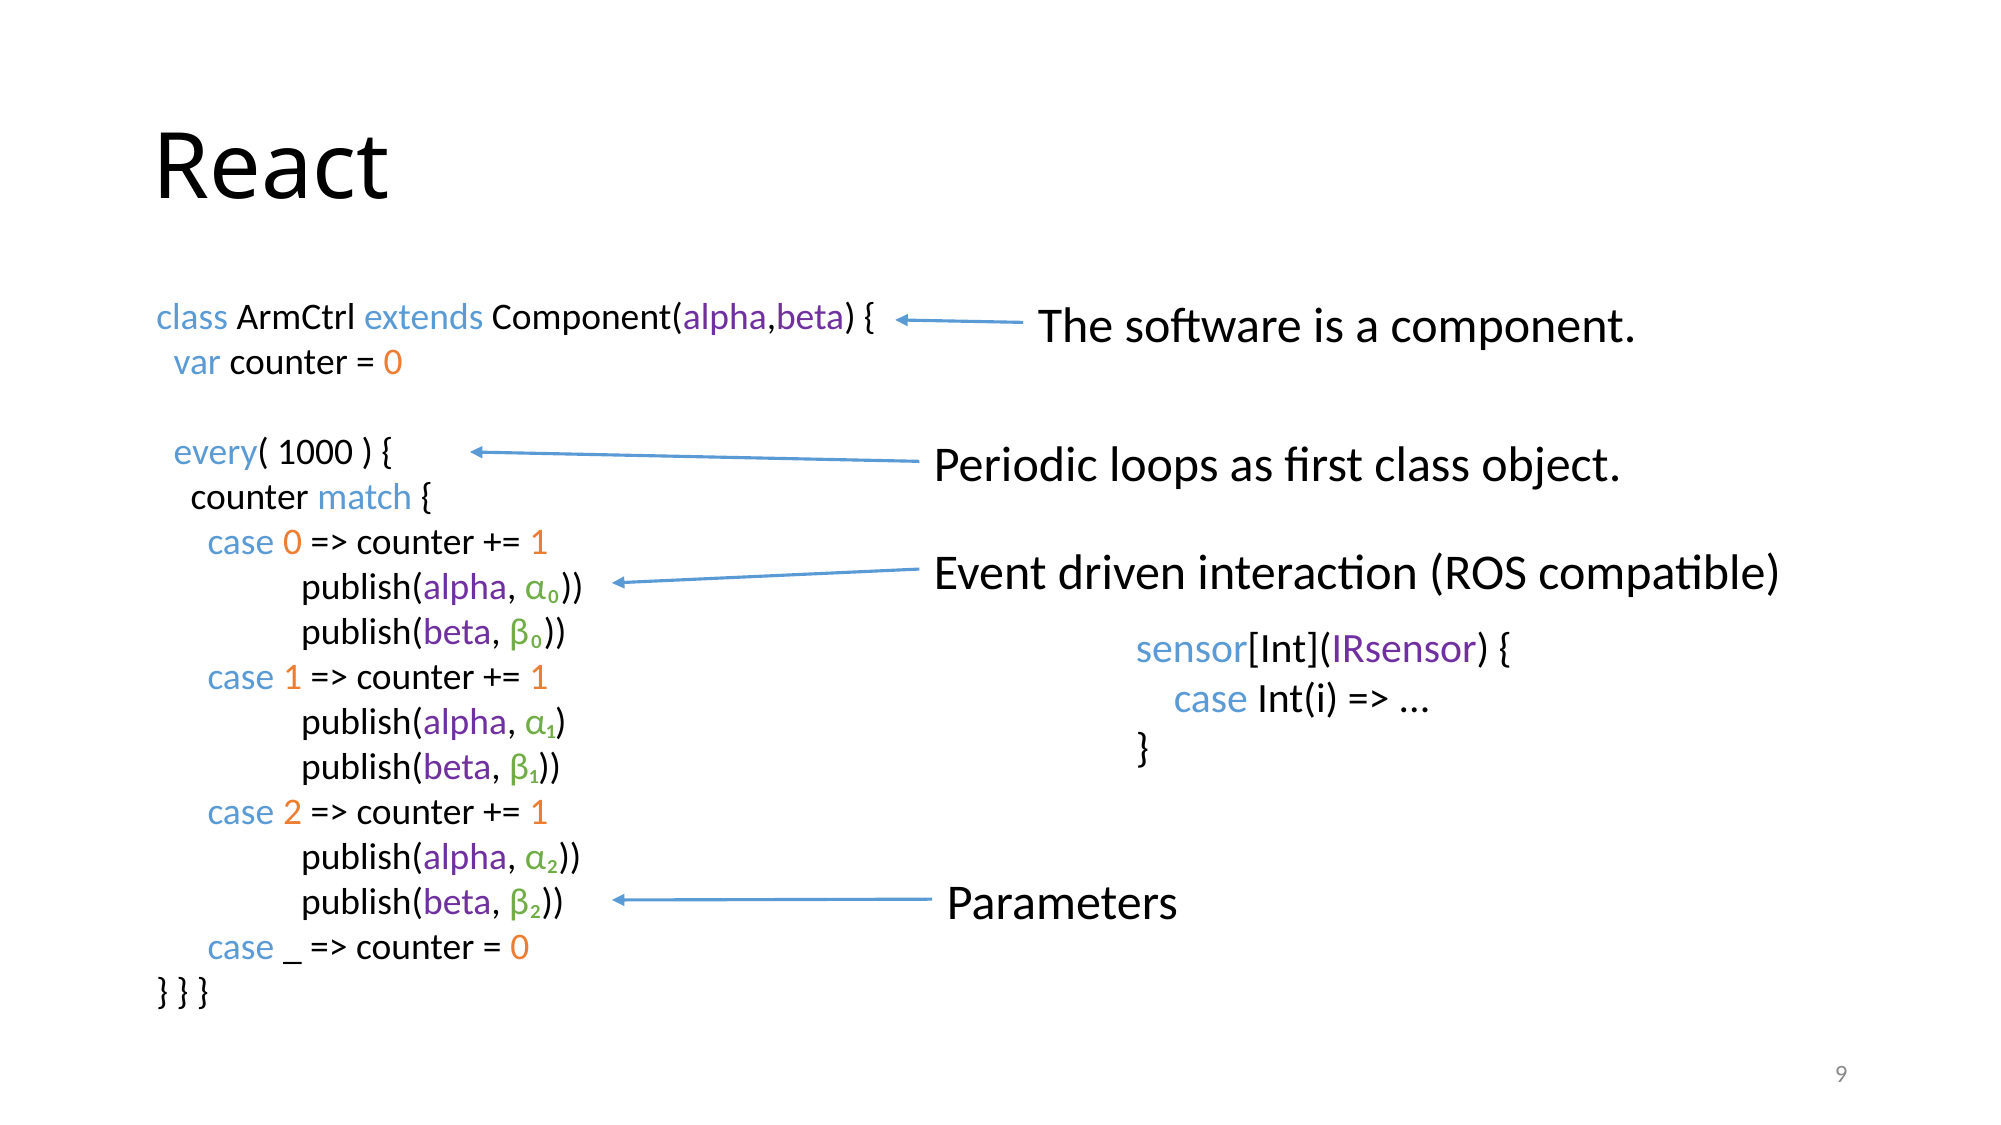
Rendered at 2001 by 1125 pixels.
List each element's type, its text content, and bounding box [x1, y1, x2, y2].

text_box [895, 319, 1020, 323]
text_box Event driven interaction (ROS compatible) [919, 531, 1808, 607]
slide_number 9 [1412, 1042, 1863, 1103]
title React [137, 59, 1863, 278]
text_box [611, 569, 920, 583]
text_box class ArmCtrl extends Component(alpha,beta) { var counter = 0 every( 1000 ) { counter match { case 0 => counter += 1 publish(alpha, α₀)) publish(beta, β₀)) case 1 => counter += 1 publish(alpha, α₁) publish(beta, β₁)) case 2 => counter += 1 publish(alpha, α₂)) publish(beta, β₂)) case _ => counter = 0 } } } [141, 285, 891, 1065]
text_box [469, 451, 920, 462]
text_box sensor[Int](IRsensor) { case Int(i) => ... } [1120, 613, 1528, 779]
text_box The software is a component. [1023, 285, 1652, 360]
text_box Periodic loops as first class object. [919, 423, 1656, 499]
text_box Parameters [932, 861, 1193, 937]
